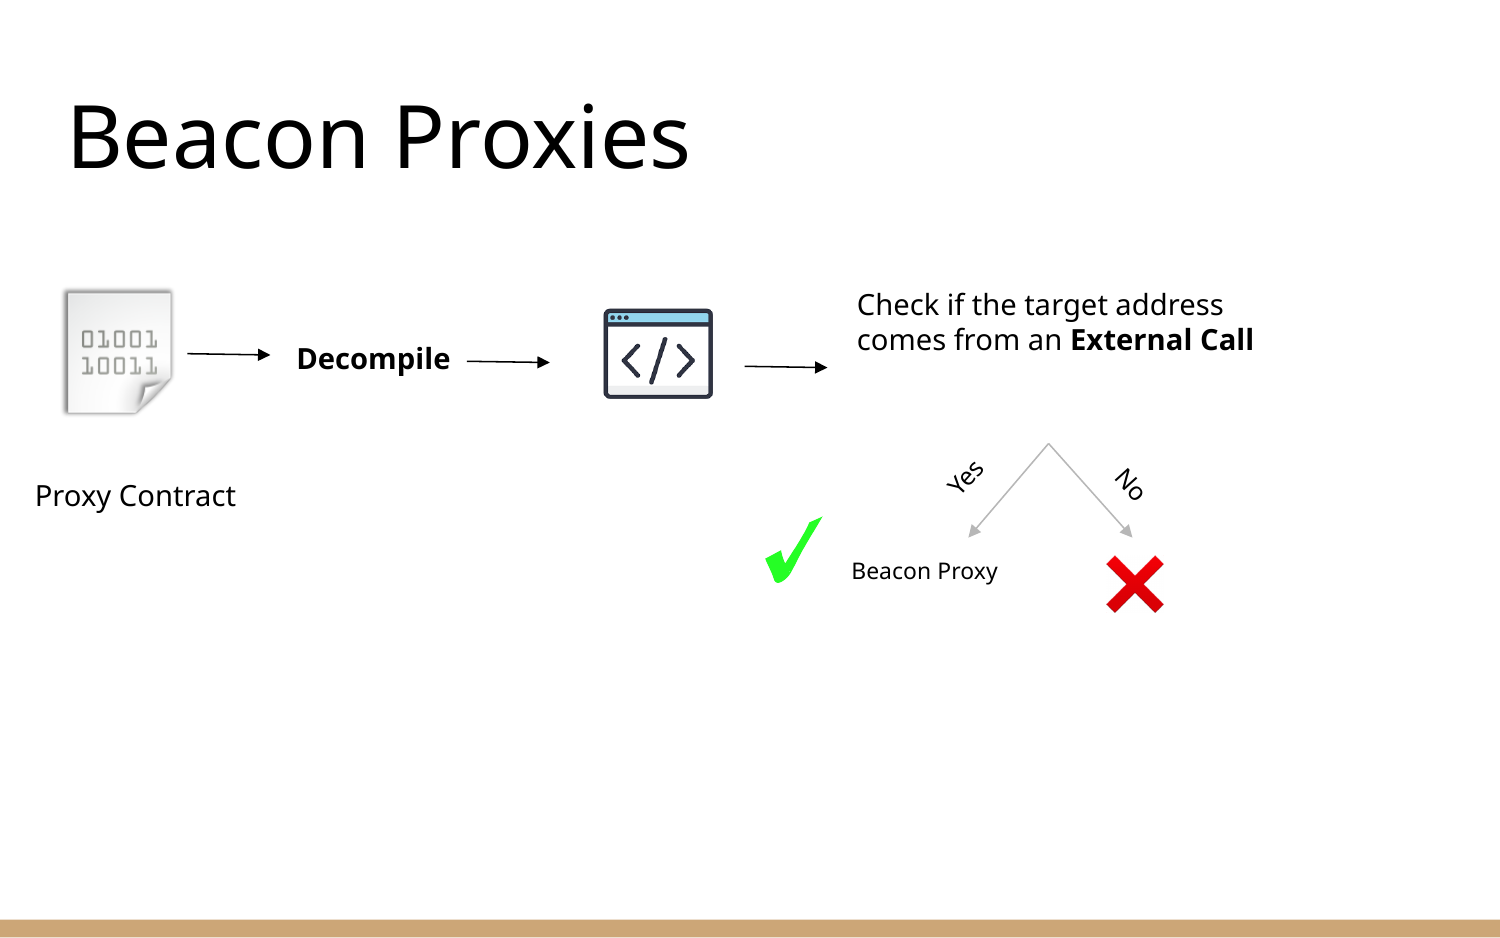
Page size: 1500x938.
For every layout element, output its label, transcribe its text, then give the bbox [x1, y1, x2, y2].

text_box Proxy Contract [19, 462, 271, 528]
text_box No [1131, 440, 1184, 538]
picture [1105, 554, 1164, 613]
picture [585, 280, 731, 426]
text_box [968, 443, 1046, 538]
text_box Decompile [281, 325, 482, 391]
text_box Beacon Proxy [836, 542, 1049, 598]
picture [764, 516, 823, 583]
picture [50, 285, 188, 423]
text_box Check if the target address comes from an External Call [841, 271, 1271, 407]
title Beacon Proxies [51, 49, 1449, 202]
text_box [1048, 443, 1133, 538]
text_box Yes [919, 412, 1014, 522]
